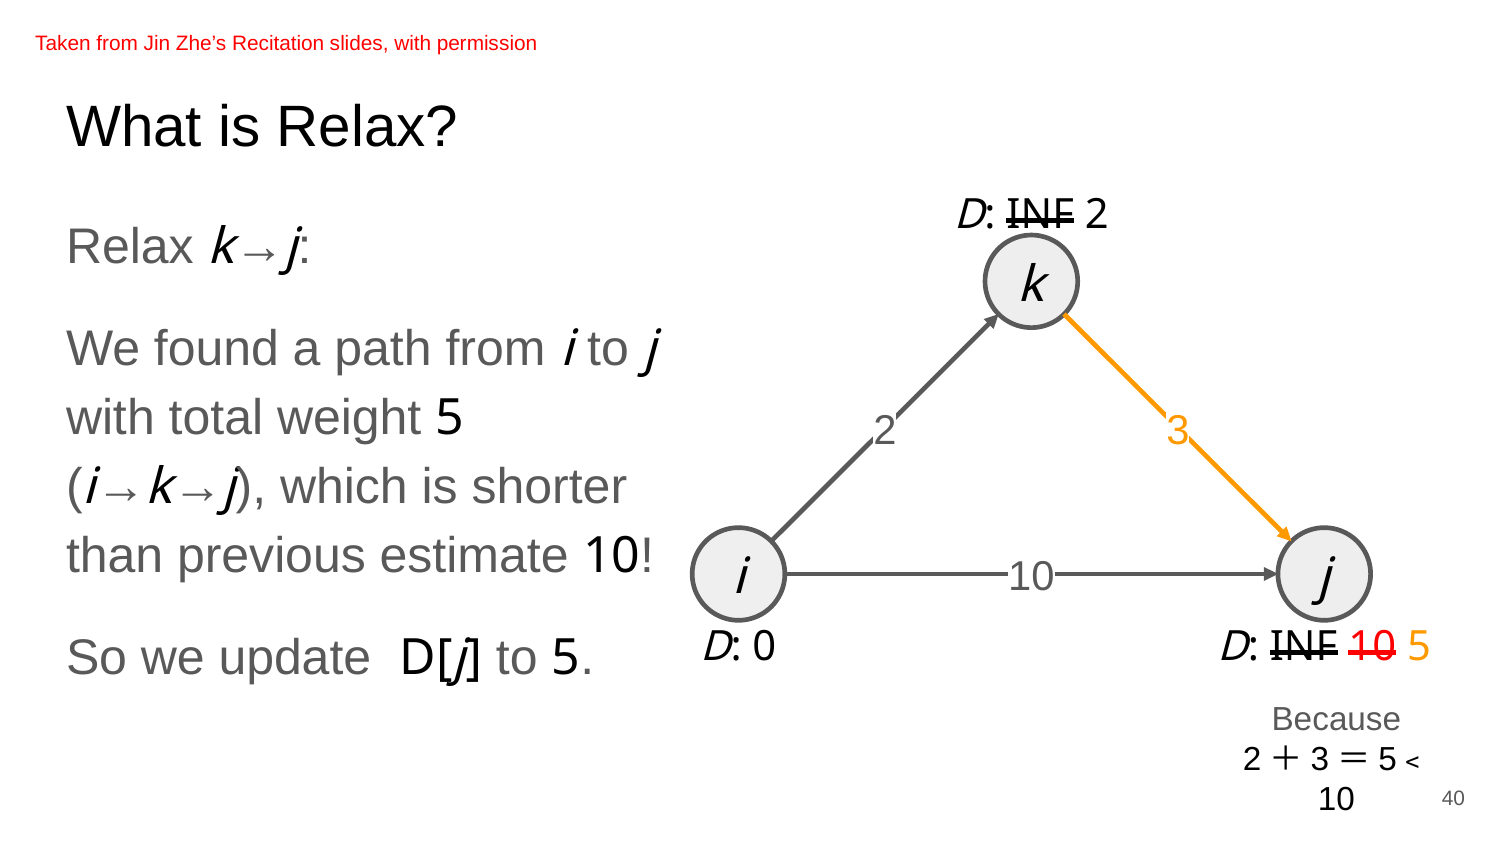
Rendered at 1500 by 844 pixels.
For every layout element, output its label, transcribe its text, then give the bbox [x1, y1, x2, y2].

text_box 10 [986, 527, 1077, 573]
text_box Because 2＋3＝5﹤10 [1224, 682, 1449, 791]
text_box Taken from Jin Zhe’s Recitation slides, with permission [20, 14, 661, 82]
text_box i [693, 527, 785, 620]
slide_number 40 [1389, 764, 1480, 830]
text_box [770, 313, 999, 542]
title What is Relax? [51, 72, 1449, 167]
text_box D: INF 10 5 [1199, 620, 1449, 667]
text_box D: INF 2 [917, 188, 1145, 235]
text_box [1063, 313, 1292, 542]
text_box k [985, 235, 1078, 328]
text_box D: 0 [693, 620, 853, 667]
text_box j [1277, 527, 1371, 620]
text_box 10 [986, 583, 1077, 621]
list Relax k→j: We found a path from i to j with total weight 5 (i→k→j), which is shorter than previous estimate 10! So we update D[j] to 5. [51, 189, 693, 750]
